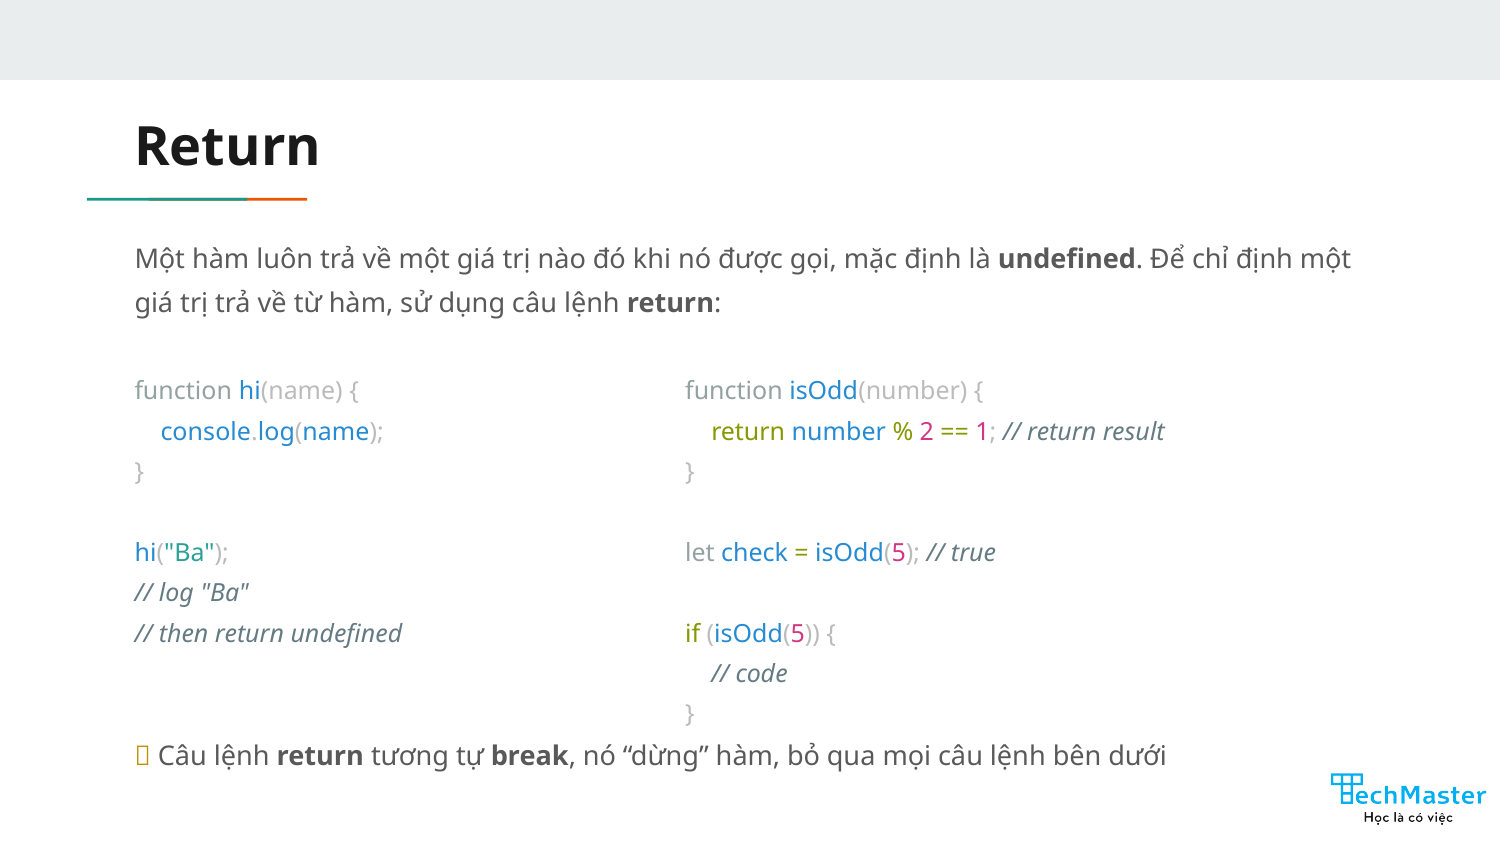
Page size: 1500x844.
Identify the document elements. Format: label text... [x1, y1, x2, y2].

title Return [119, 95, 1381, 184]
list Một hàm luôn trả về một giá trị nào đó khi nó được gọi, mặc định là undefined. Để chỉ định một giá trị trả về từ hàm, sử dụng câu lệnh return: 💡 Câu lệnh return tương tự break, nó “dừng” hàm, bỏ qua mọi câu lệnh bên dưới [119, 215, 1381, 804]
picture [1329, 754, 1488, 844]
text_box function hi(name) { console.log(name); } hi("Ba"); // log "Ba" // then return undefined [119, 349, 612, 729]
text_box function isOdd(number) { return number % 2 == 1; // return result } let check = isOdd(5); // true if (isOdd(5)) { // code } [670, 349, 1381, 729]
